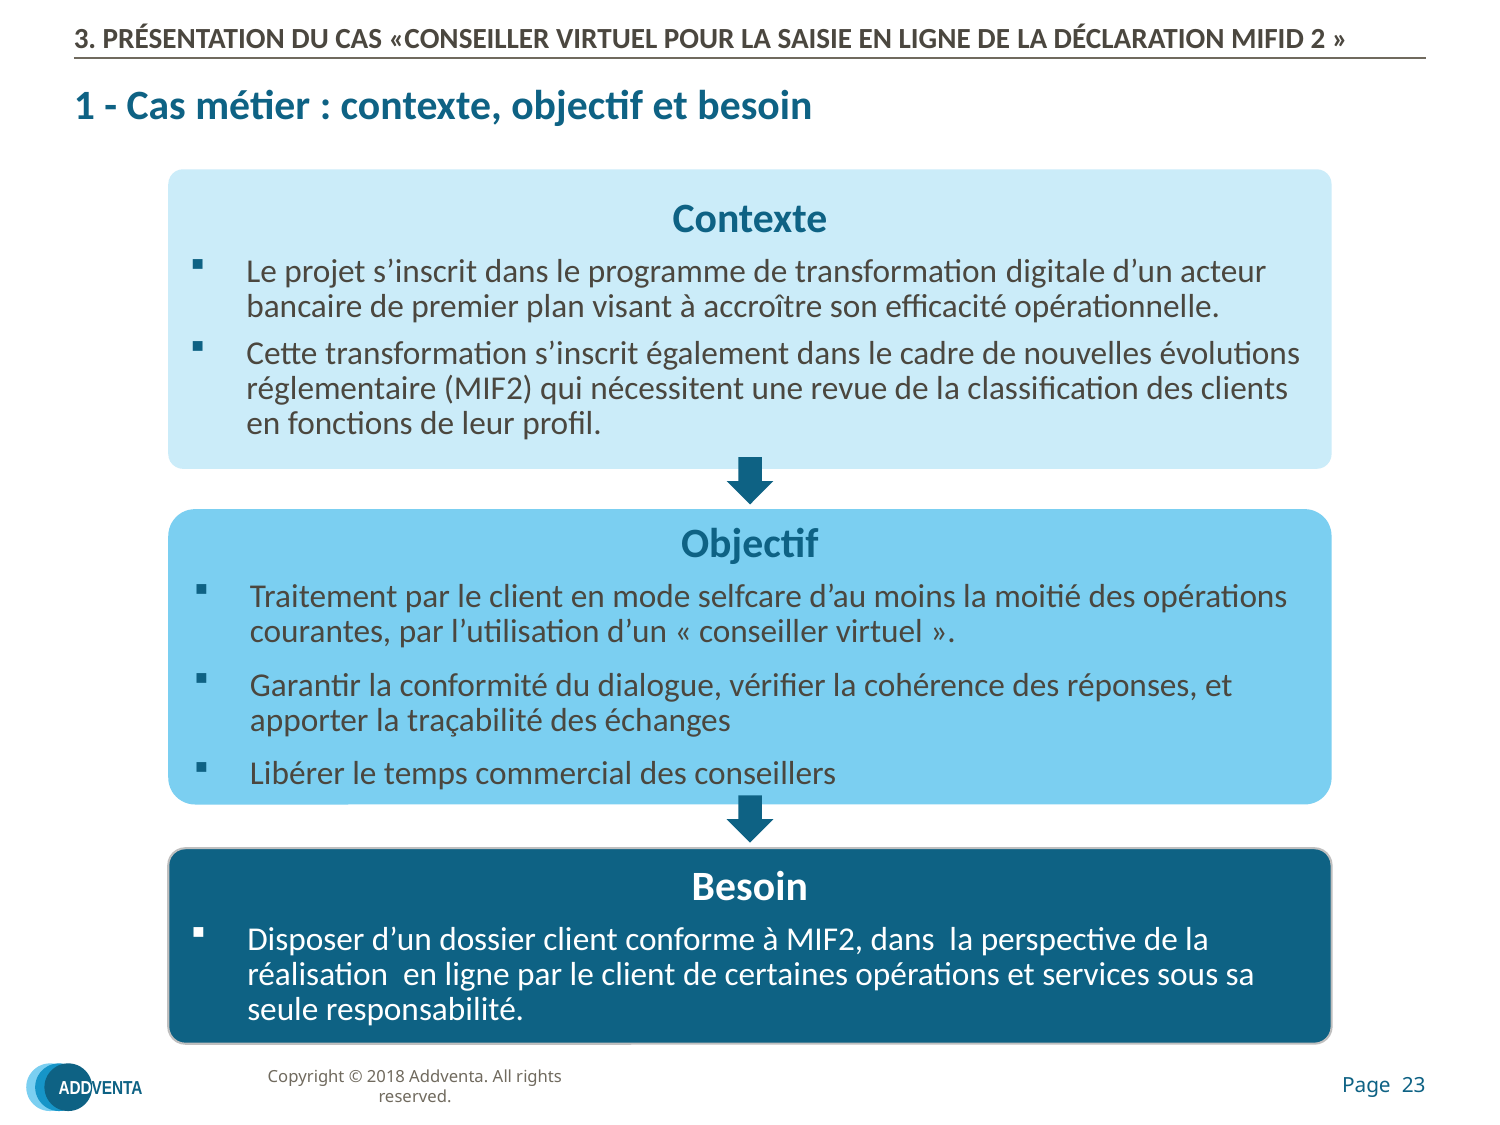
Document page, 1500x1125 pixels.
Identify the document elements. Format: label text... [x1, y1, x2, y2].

text_box Objectif Traitement par le client en mode selfcare d’au moins la moitié des opérations courantes, par l’utilisation d’un « conseiller virtuel ». Garantir la conformité du dialogue, vérifier la cohérence des réponses, et apporter la traçabilité des échanges Libérer le temps commercial des conseillers [168, 509, 1332, 805]
list 1 - Cas métier : contexte, objectif et besoin [73, 75, 1464, 165]
text_box [724, 456, 776, 506]
text_box Contexte Le projet s’inscrit dans le programme de transformation digitale d’un acteur bancaire de premier plan visant à accroître son efficacité opérationnelle. Cette transformation s’inscrit également dans le cadre de nouvelles évolutions réglementaire (MIF2) qui nécessitent une revue de la classification des clients en fonctions de leur profil. [168, 169, 1332, 469]
title 3. PRÉSENTATION DU CAS «CONSEILLER VIRTUEL POUR LA SAISIE EN LIGNE DE LA DÉCLARATION MIFID 2 » [73, 15, 1500, 74]
text_box [724, 794, 776, 845]
text_box Besoin Disposer d’un dossier client conforme à MIF2, dans la perspective de la réalisation en ligne par le client de certaines opérations et services sous sa seule responsabilité. [168, 848, 1332, 1044]
